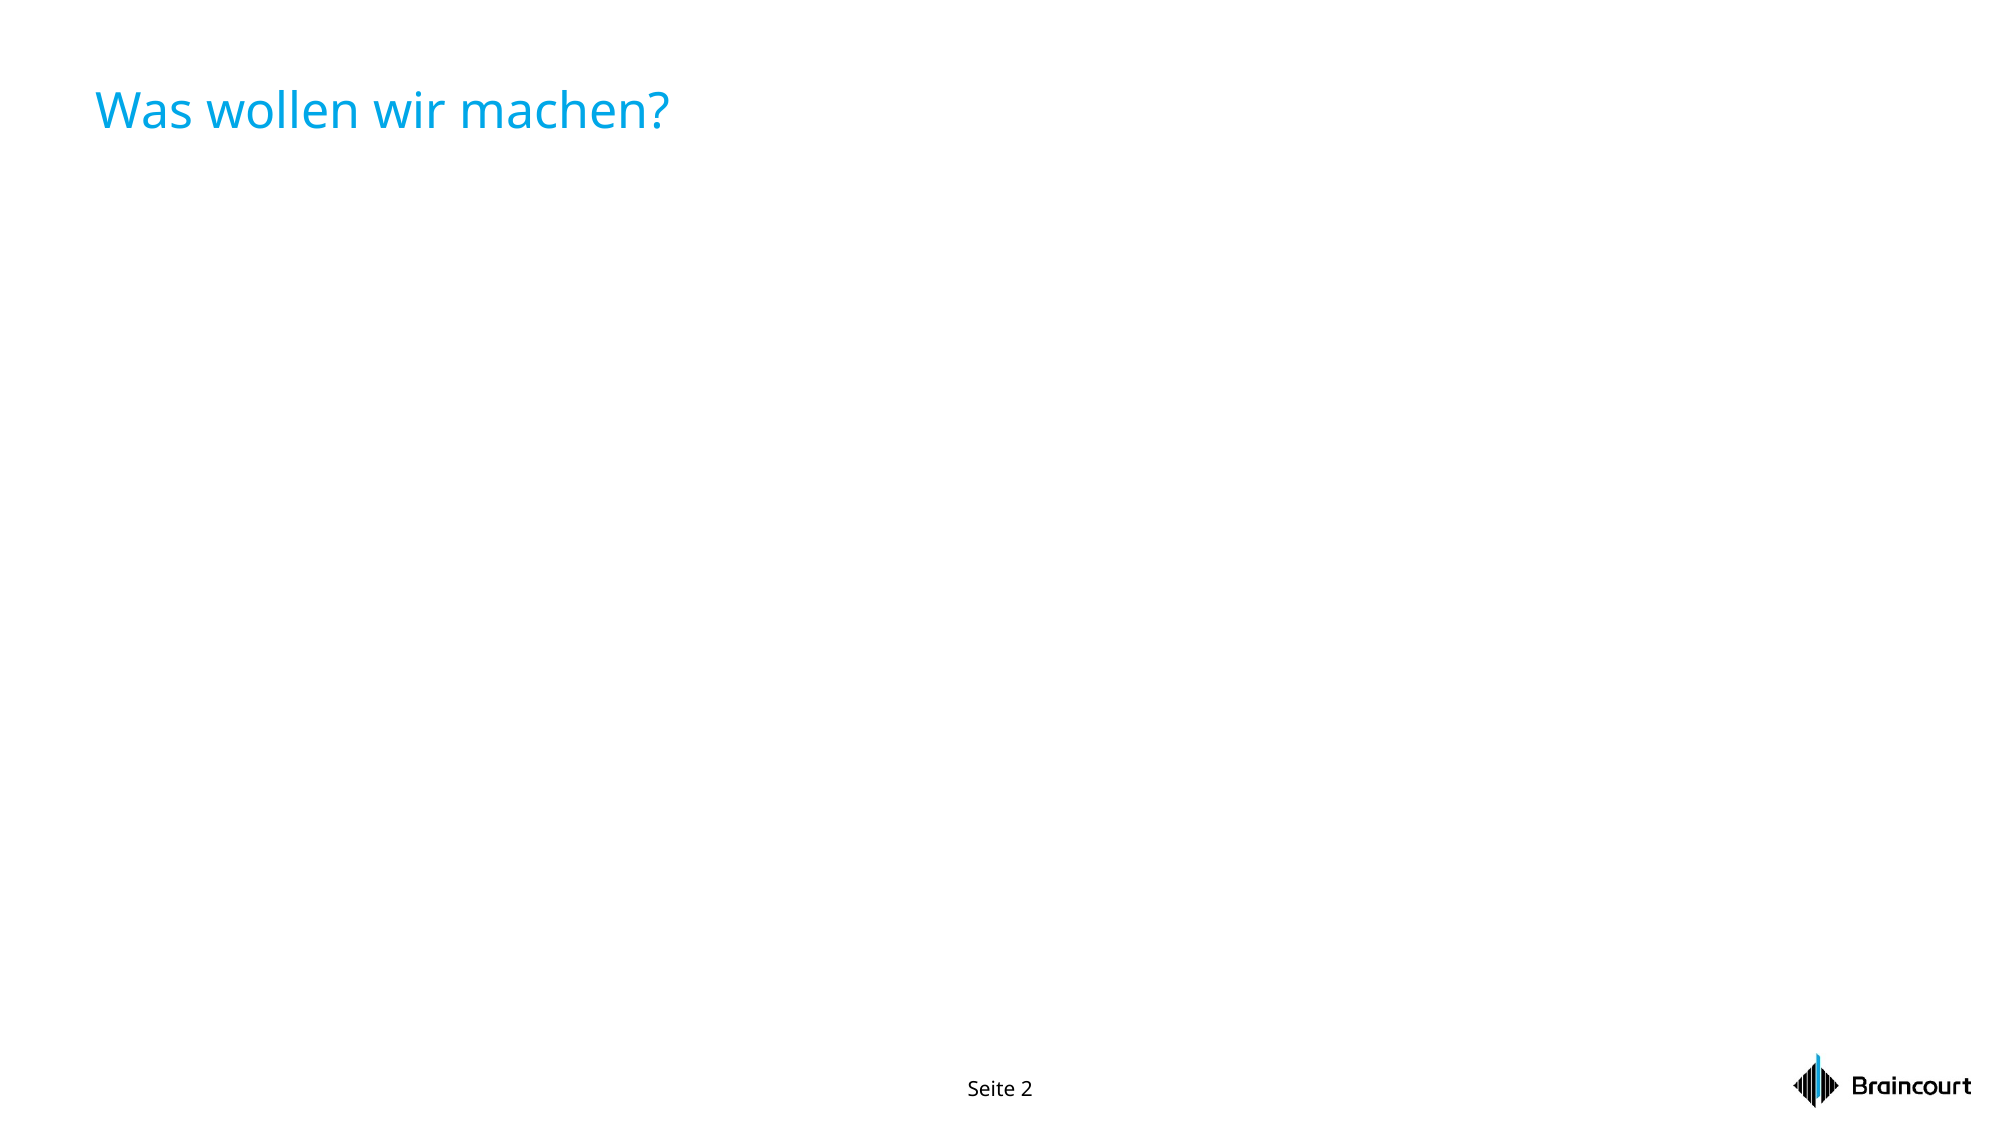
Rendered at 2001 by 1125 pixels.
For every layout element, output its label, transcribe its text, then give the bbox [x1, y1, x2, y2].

title Was wollen wir machen? [80, 77, 1904, 142]
picture [1793, 1053, 1971, 1108]
